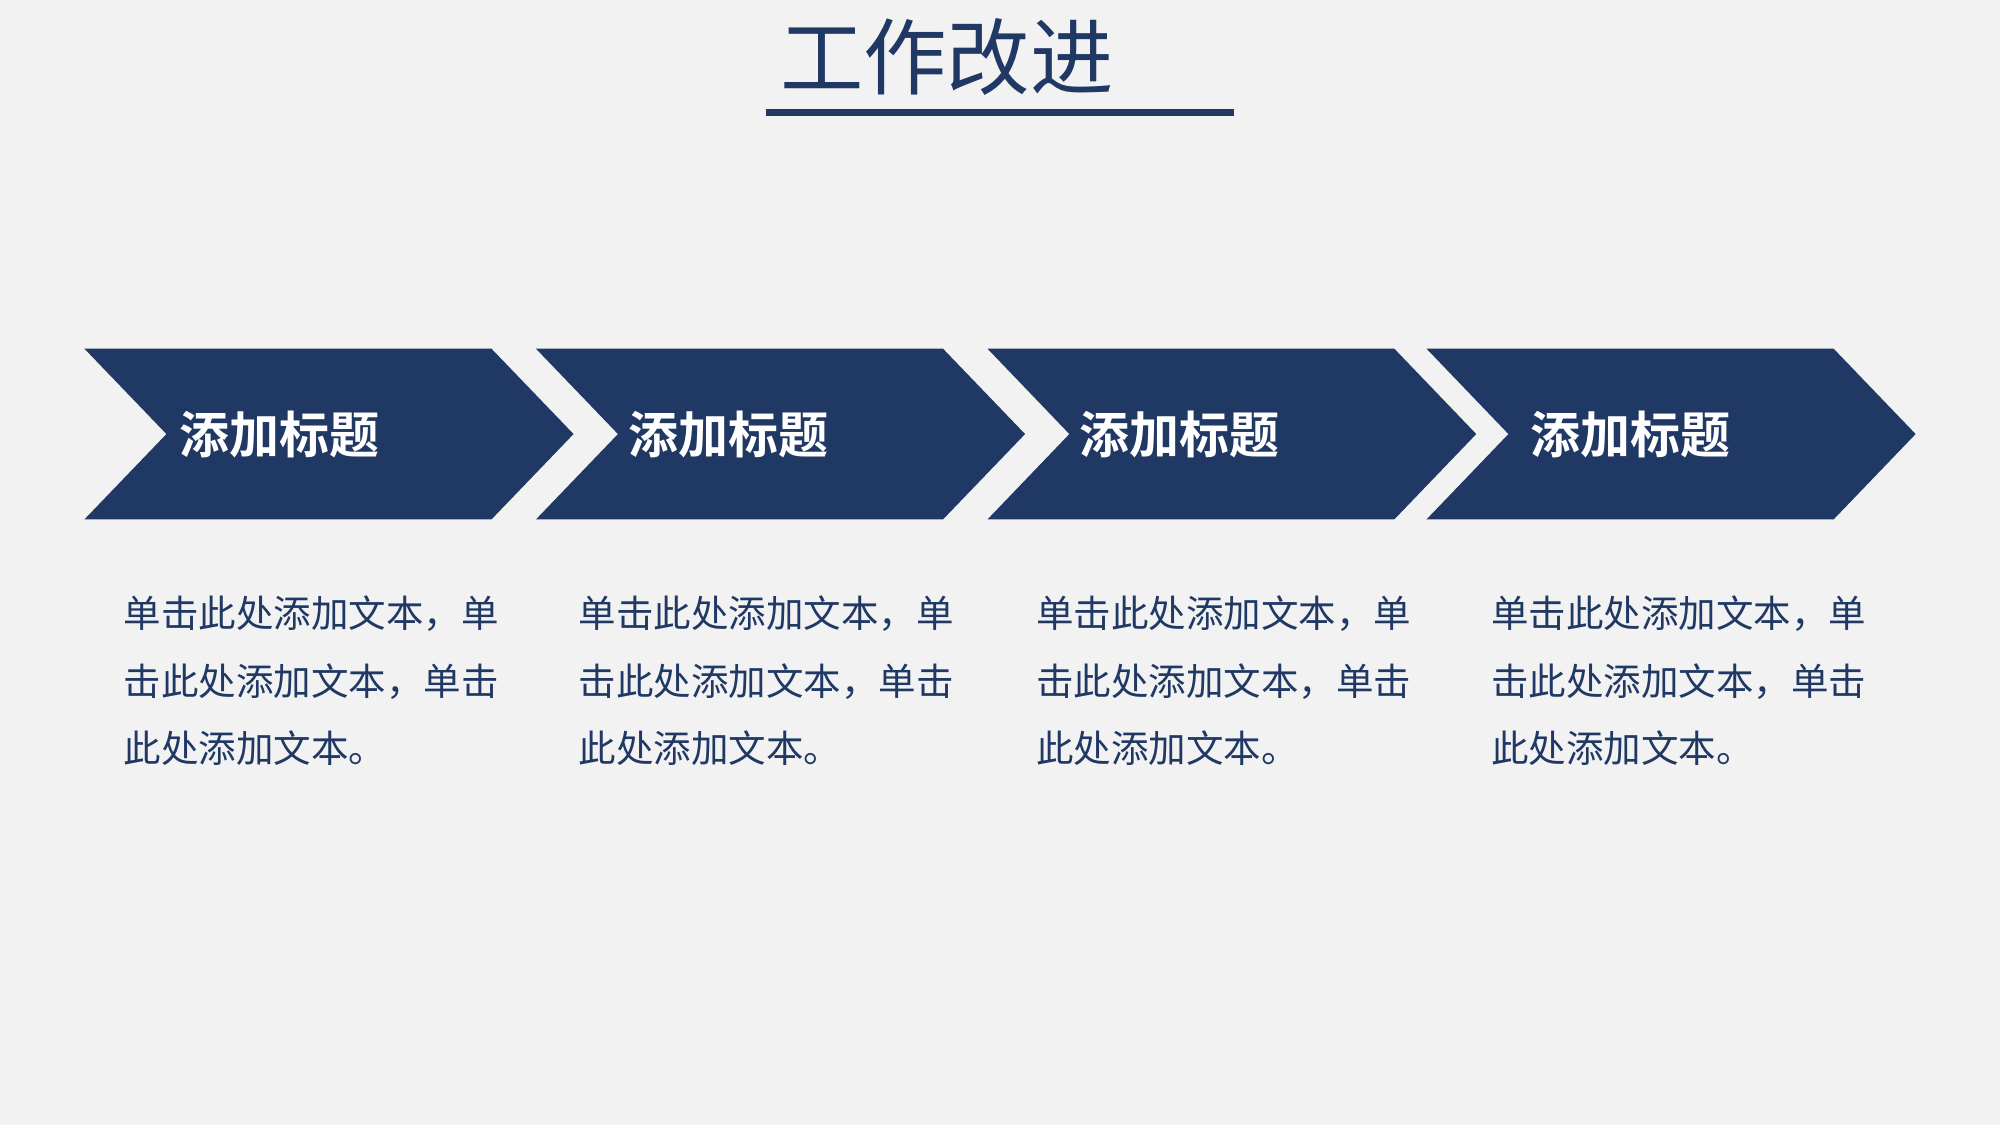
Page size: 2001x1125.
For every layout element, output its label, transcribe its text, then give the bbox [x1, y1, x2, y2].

text_box 单击此处添加文本，单击此处添加文本，单击此处添加文本。 [563, 560, 994, 778]
text_box [84, 348, 574, 520]
text_box 单击此处添加文本，单击此处添加文本，单击此处添加文本。 [1021, 560, 1451, 778]
text_box 添加标题 [613, 396, 953, 472]
text_box [535, 348, 1026, 520]
text_box 添加标题 [1064, 396, 1416, 472]
text_box 单击此处添加文本，单击此处添加文本，单击此处添加文本。 [1476, 560, 1906, 778]
text_box [1426, 348, 1916, 520]
text_box 添加标题 [164, 396, 497, 472]
text_box 添加标题 [1515, 396, 1848, 472]
text_box 单击此处添加文本，单击此处添加文本，单击此处添加文本。 [108, 560, 539, 778]
list 工作改进 [765, 10, 1235, 113]
text_box [987, 348, 1477, 520]
